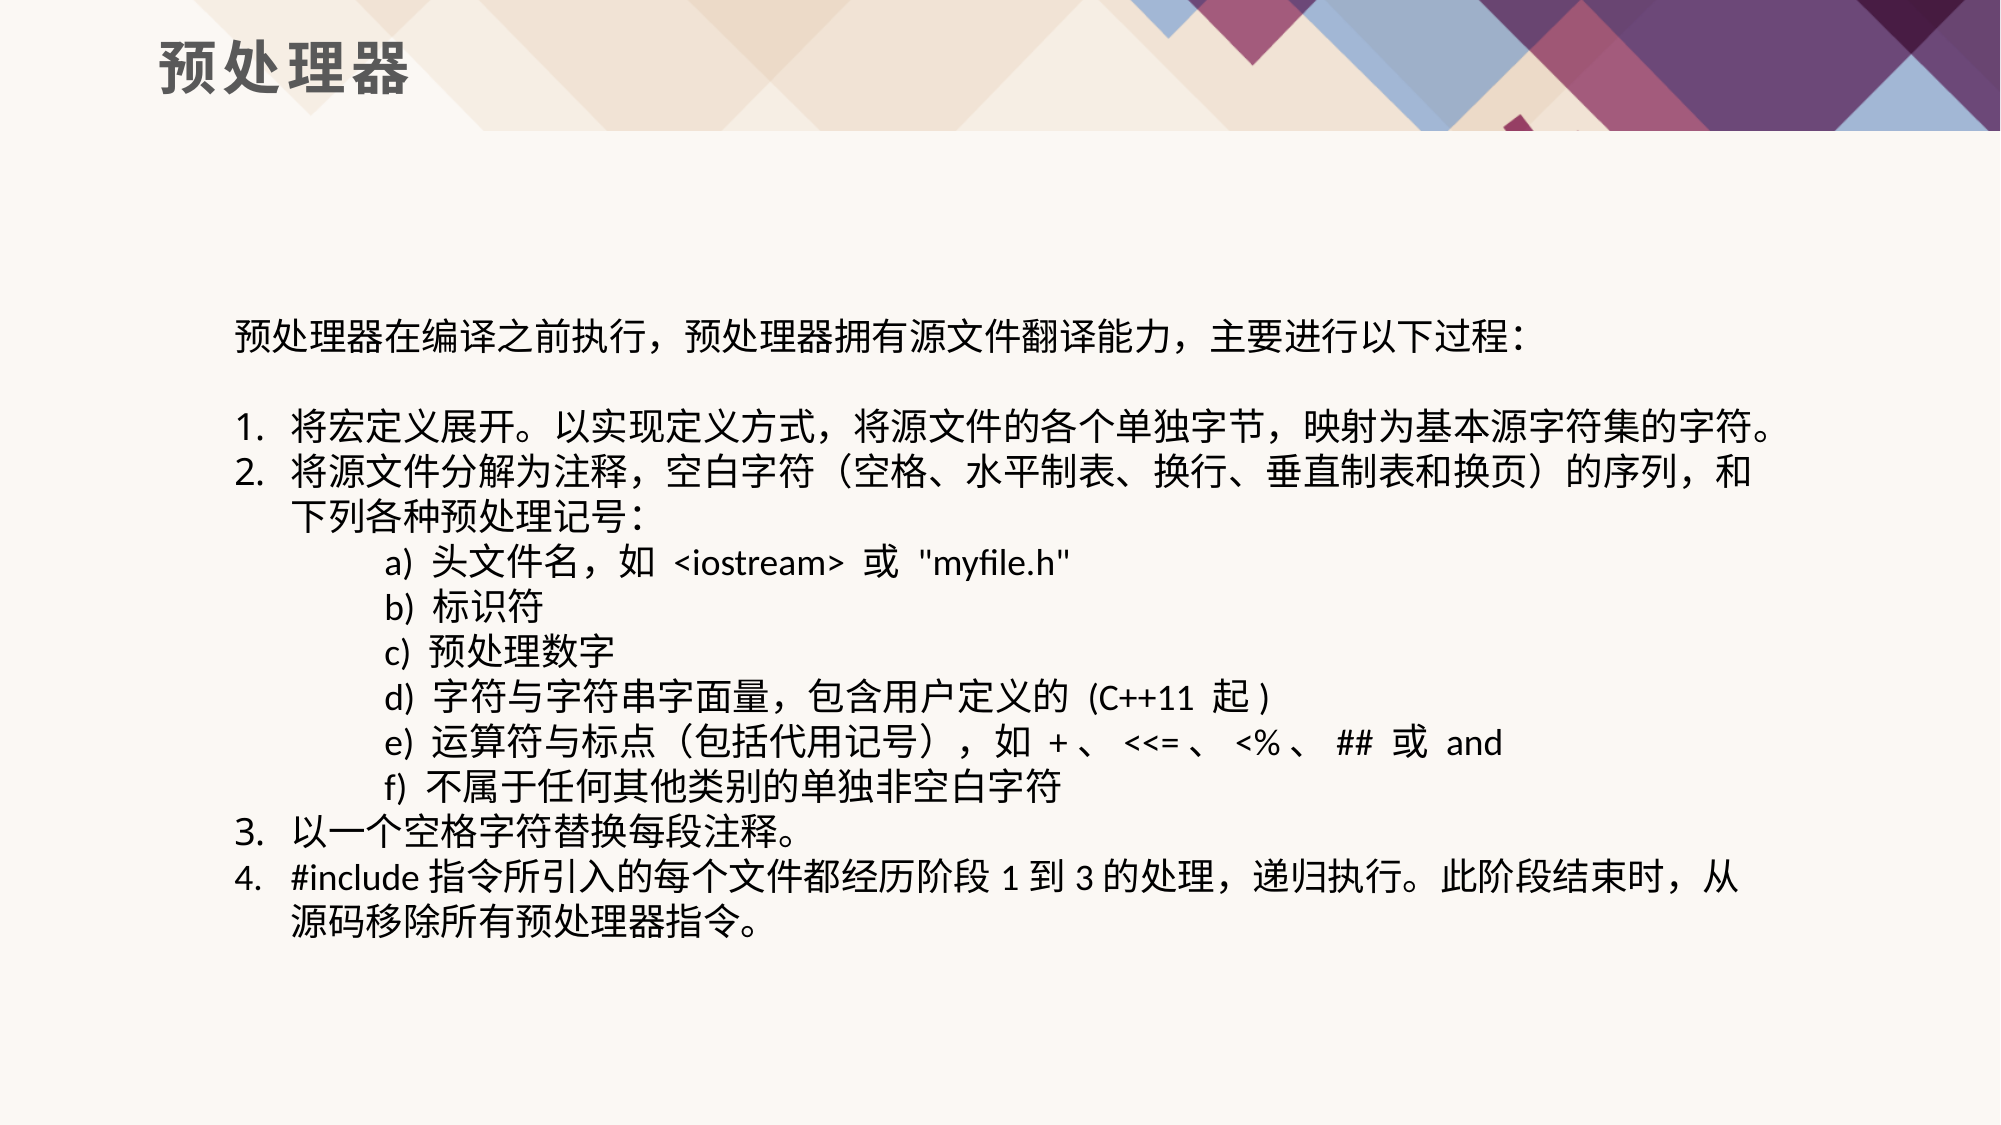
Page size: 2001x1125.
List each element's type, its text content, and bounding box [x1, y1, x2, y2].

text_box 预处理器 [143, 23, 425, 109]
text_box 预处理器在编译之前执行，预处理器拥有源文件翻译能力，主要进行以下过程： 将宏定义展开。以实现定义方式，将源文件的各个单独字节，映射为基本源字符集的字符。 将源文件分解为注释，空白字符（空格、水平制表、换行、垂直制表和换页）的序列，和下列各种预处理记号： a) 头文件名，如 <iostream> 或 "myfile.h" b) 标识符 c) 预处理数字 d) 字符与字符串字面量，包含用户定义的 (C++11 起) e) 运算符与标点（包括代用记号），如 +、<<=、<%、## 或 and f) 不属于任何其他类别的单独非空白字符 以一个空格字符替换每段注释。 #include指令所引入的每个文件都经历阶段1到3的处理，递归执行。此阶段结束时，从源码移除所有预处理器指令。 [219, 305, 1781, 950]
picture [190, 0, 2001, 131]
